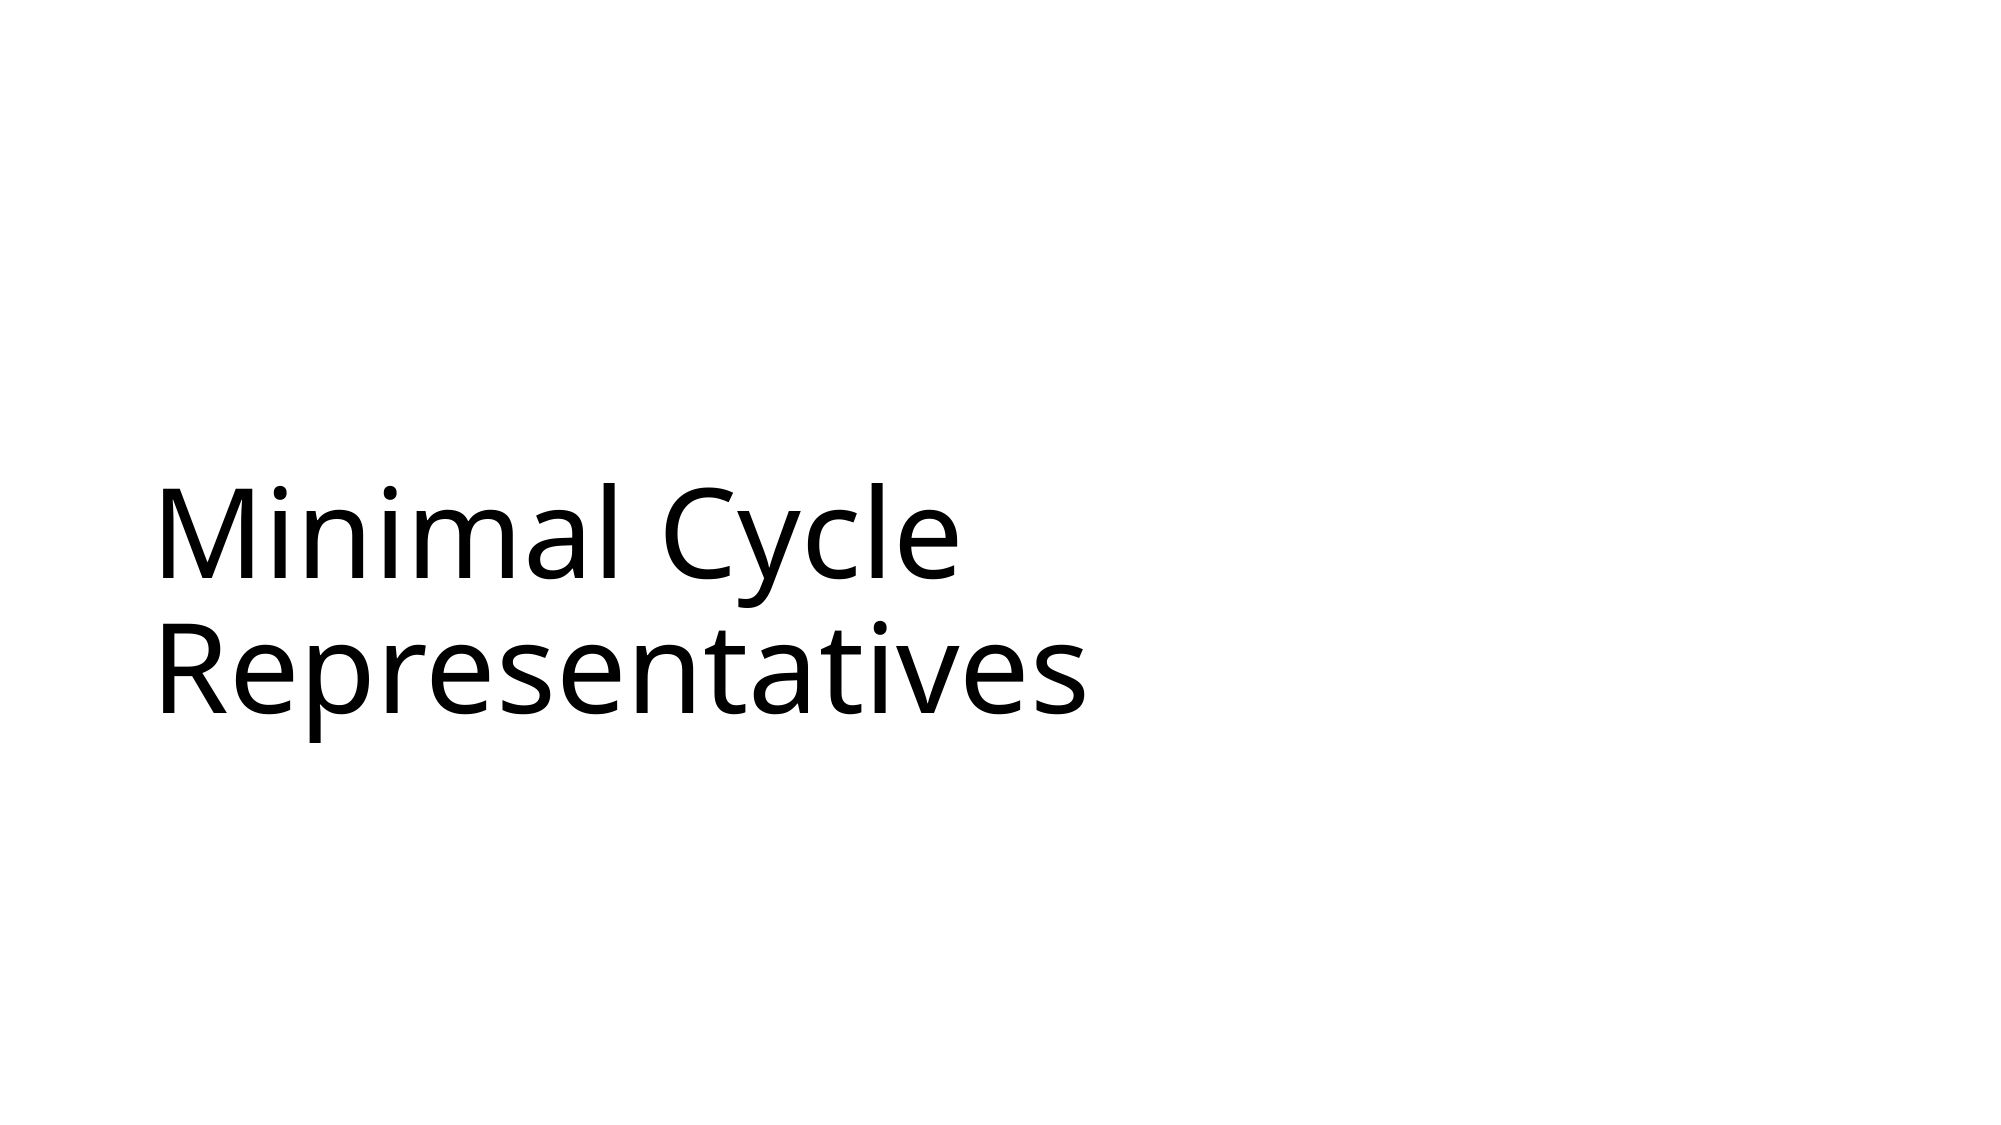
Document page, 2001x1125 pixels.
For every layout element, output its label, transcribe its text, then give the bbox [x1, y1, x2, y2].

title Minimal Cycle Representatives [136, 280, 1862, 749]
